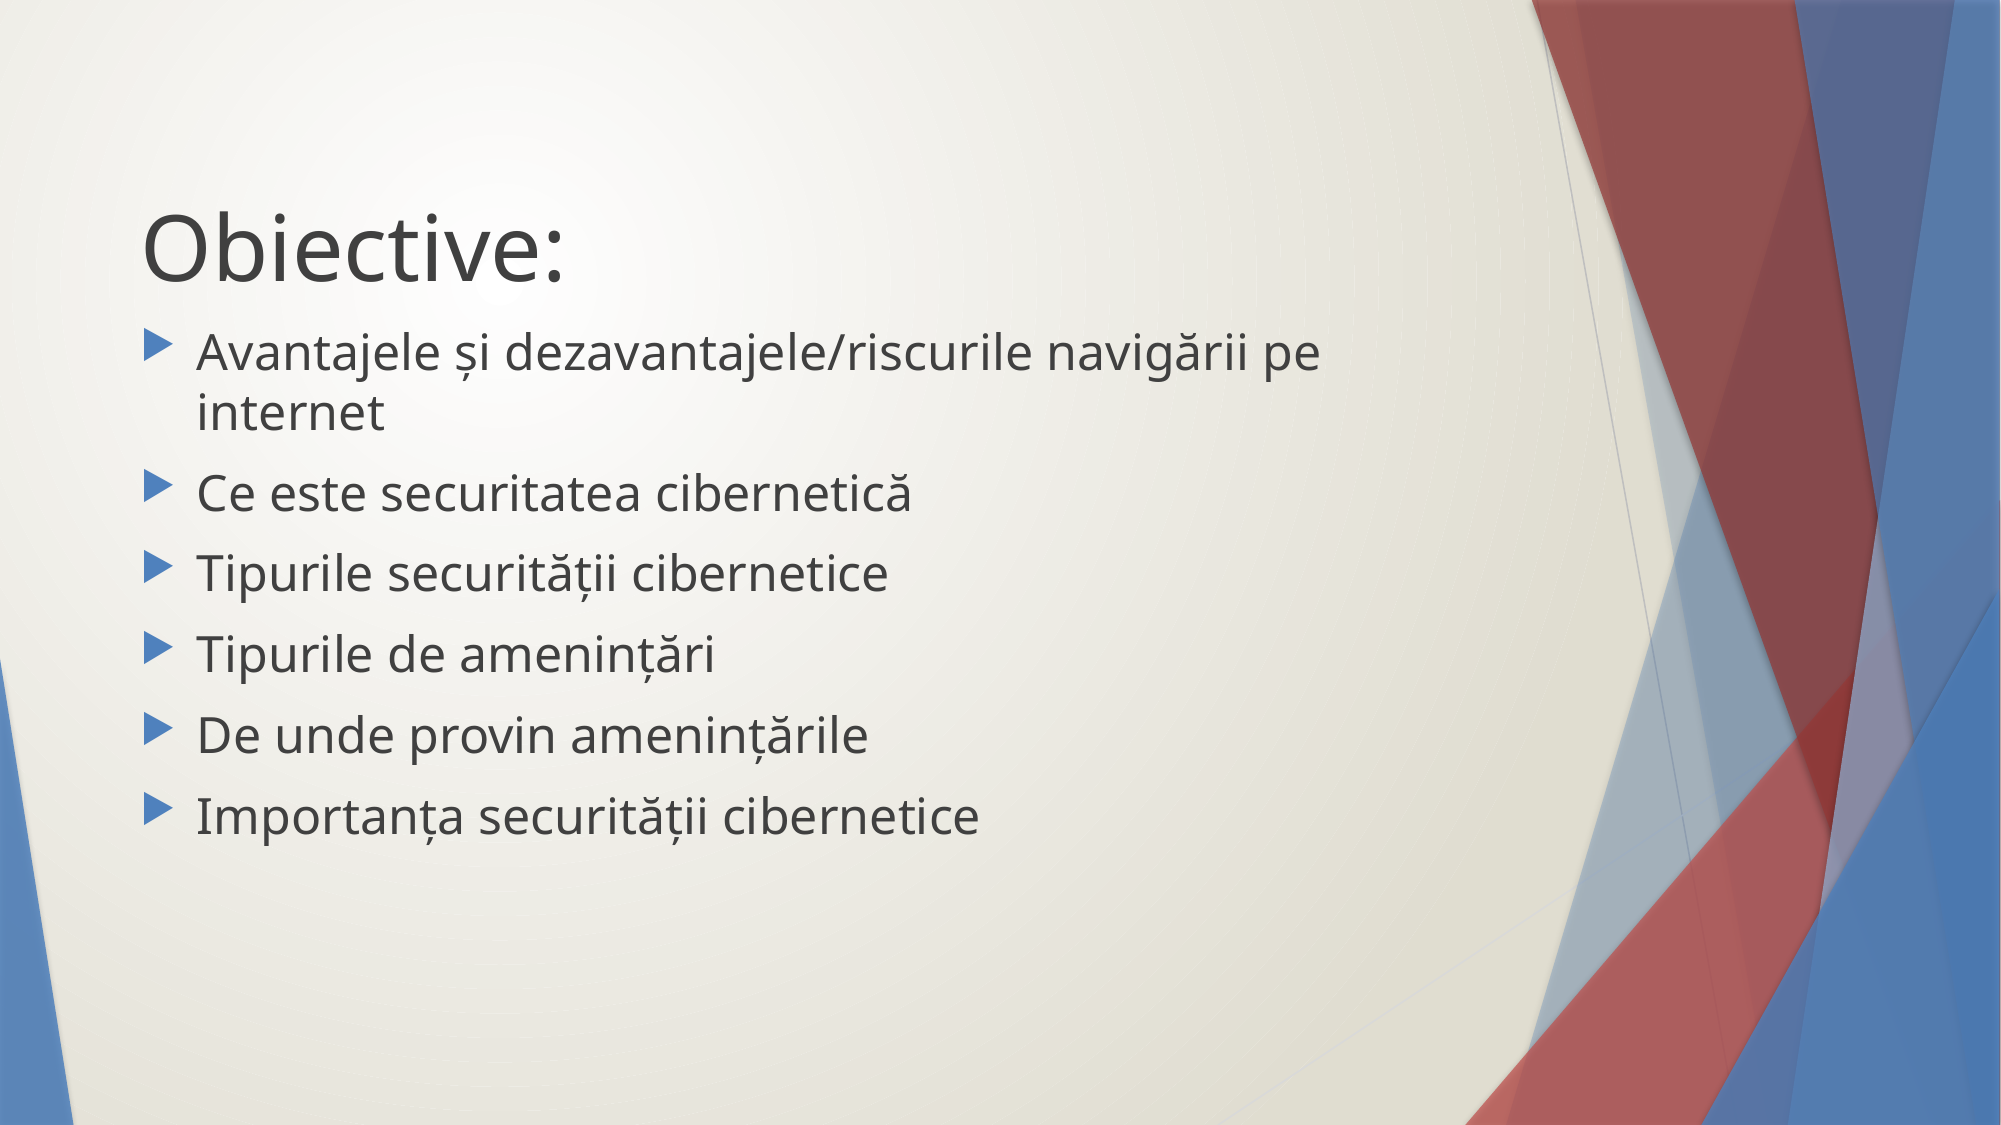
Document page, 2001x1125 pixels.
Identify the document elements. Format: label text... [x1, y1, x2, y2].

list Obiective: Avantajele și dezavantajele/riscurile navigării pe internet Ce este securitatea cibernetică Tipurile securității cibernetice Tipurile de amenințări De unde provin amenințările Importanța securității cibernetice [125, 181, 1536, 819]
